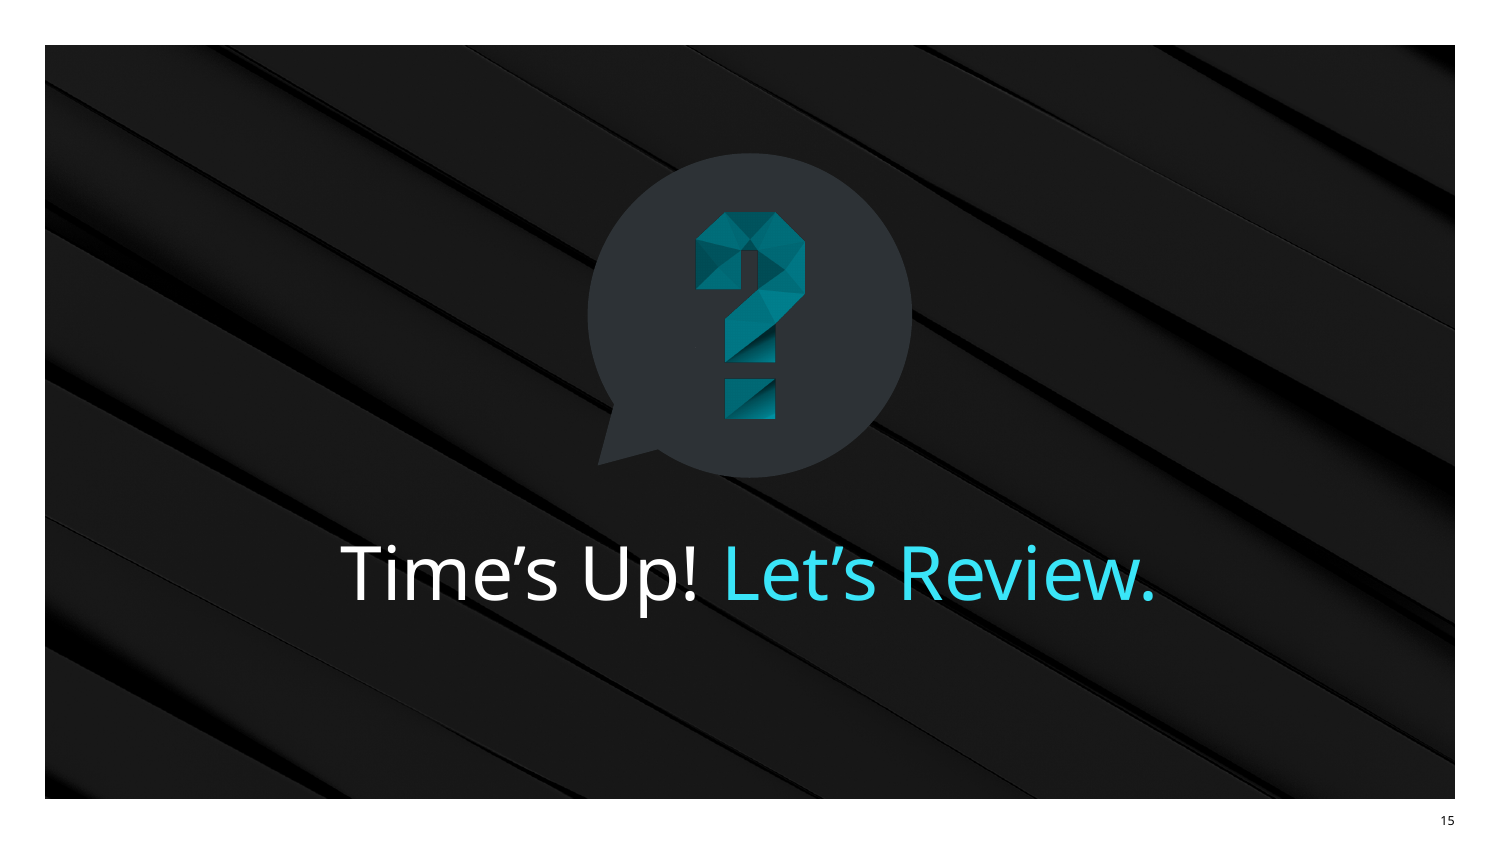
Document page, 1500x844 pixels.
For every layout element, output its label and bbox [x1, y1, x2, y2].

picture [45, 45, 1455, 799]
